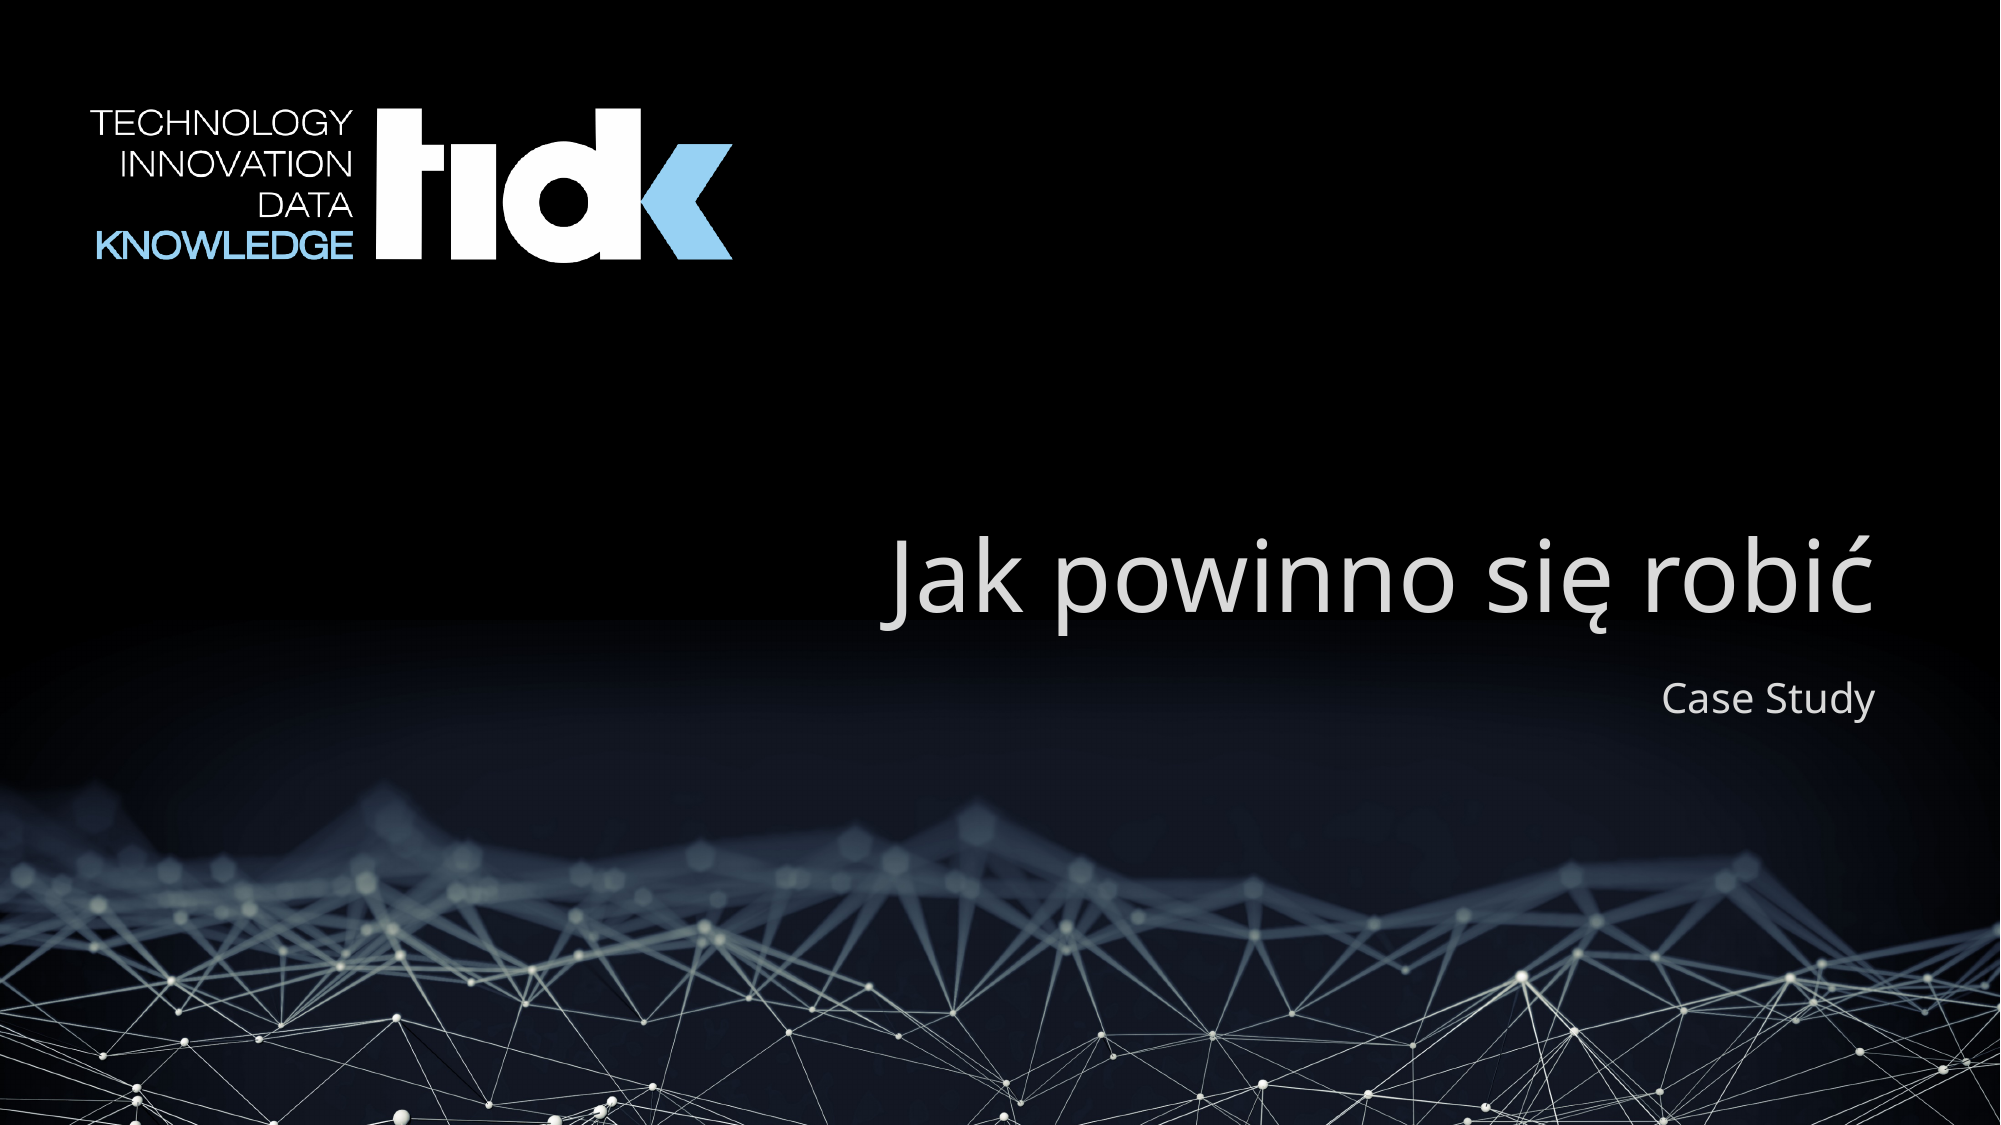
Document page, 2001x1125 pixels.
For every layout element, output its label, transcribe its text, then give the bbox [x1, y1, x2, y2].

text_box Jak powinno się robić Case Study [375, 504, 1892, 620]
picture [90, 107, 733, 263]
picture [0, 620, 2000, 1125]
